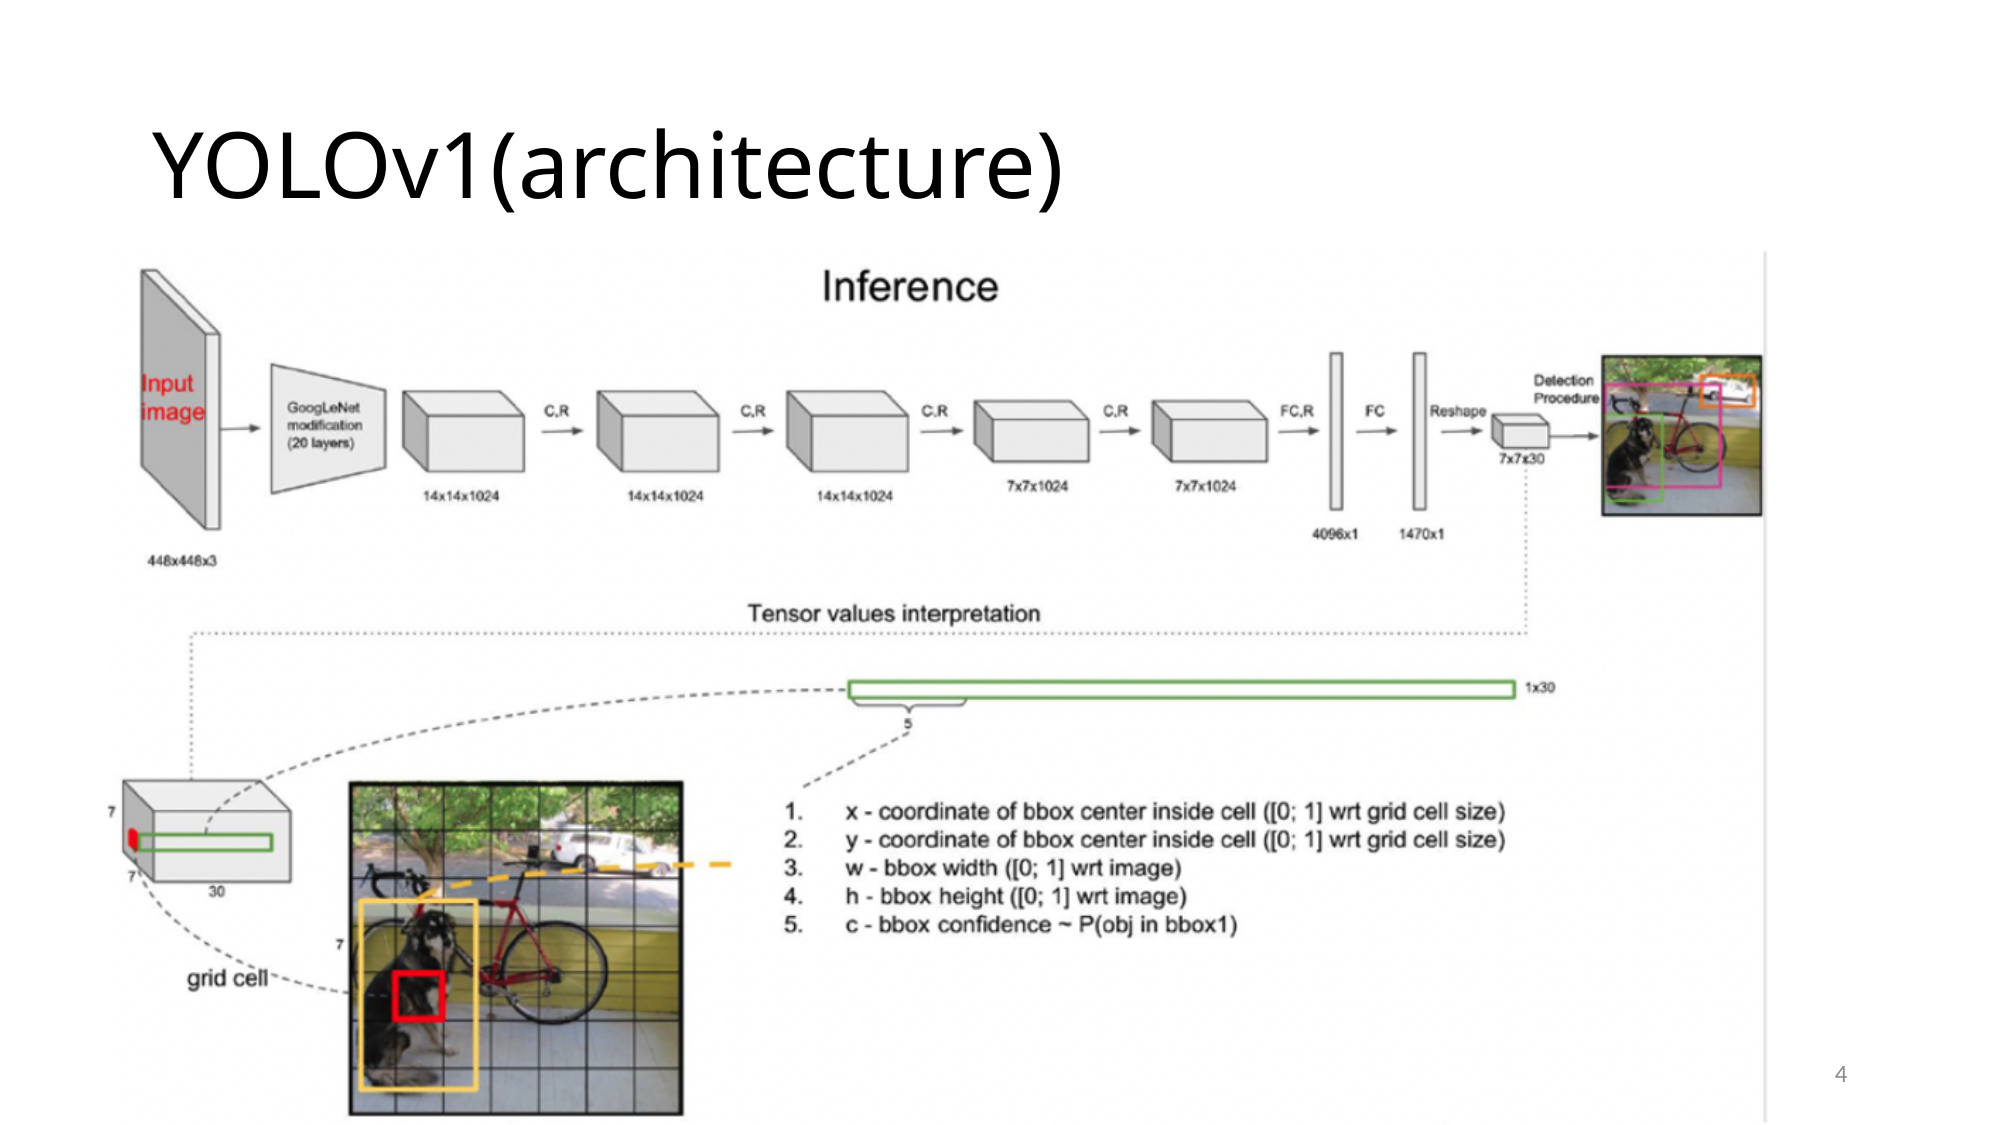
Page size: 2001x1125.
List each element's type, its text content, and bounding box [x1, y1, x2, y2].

slide_number 4 [1768, 1042, 1863, 1103]
title YOLOv1(architecture) [137, 59, 1863, 278]
picture [107, 248, 1768, 1125]
